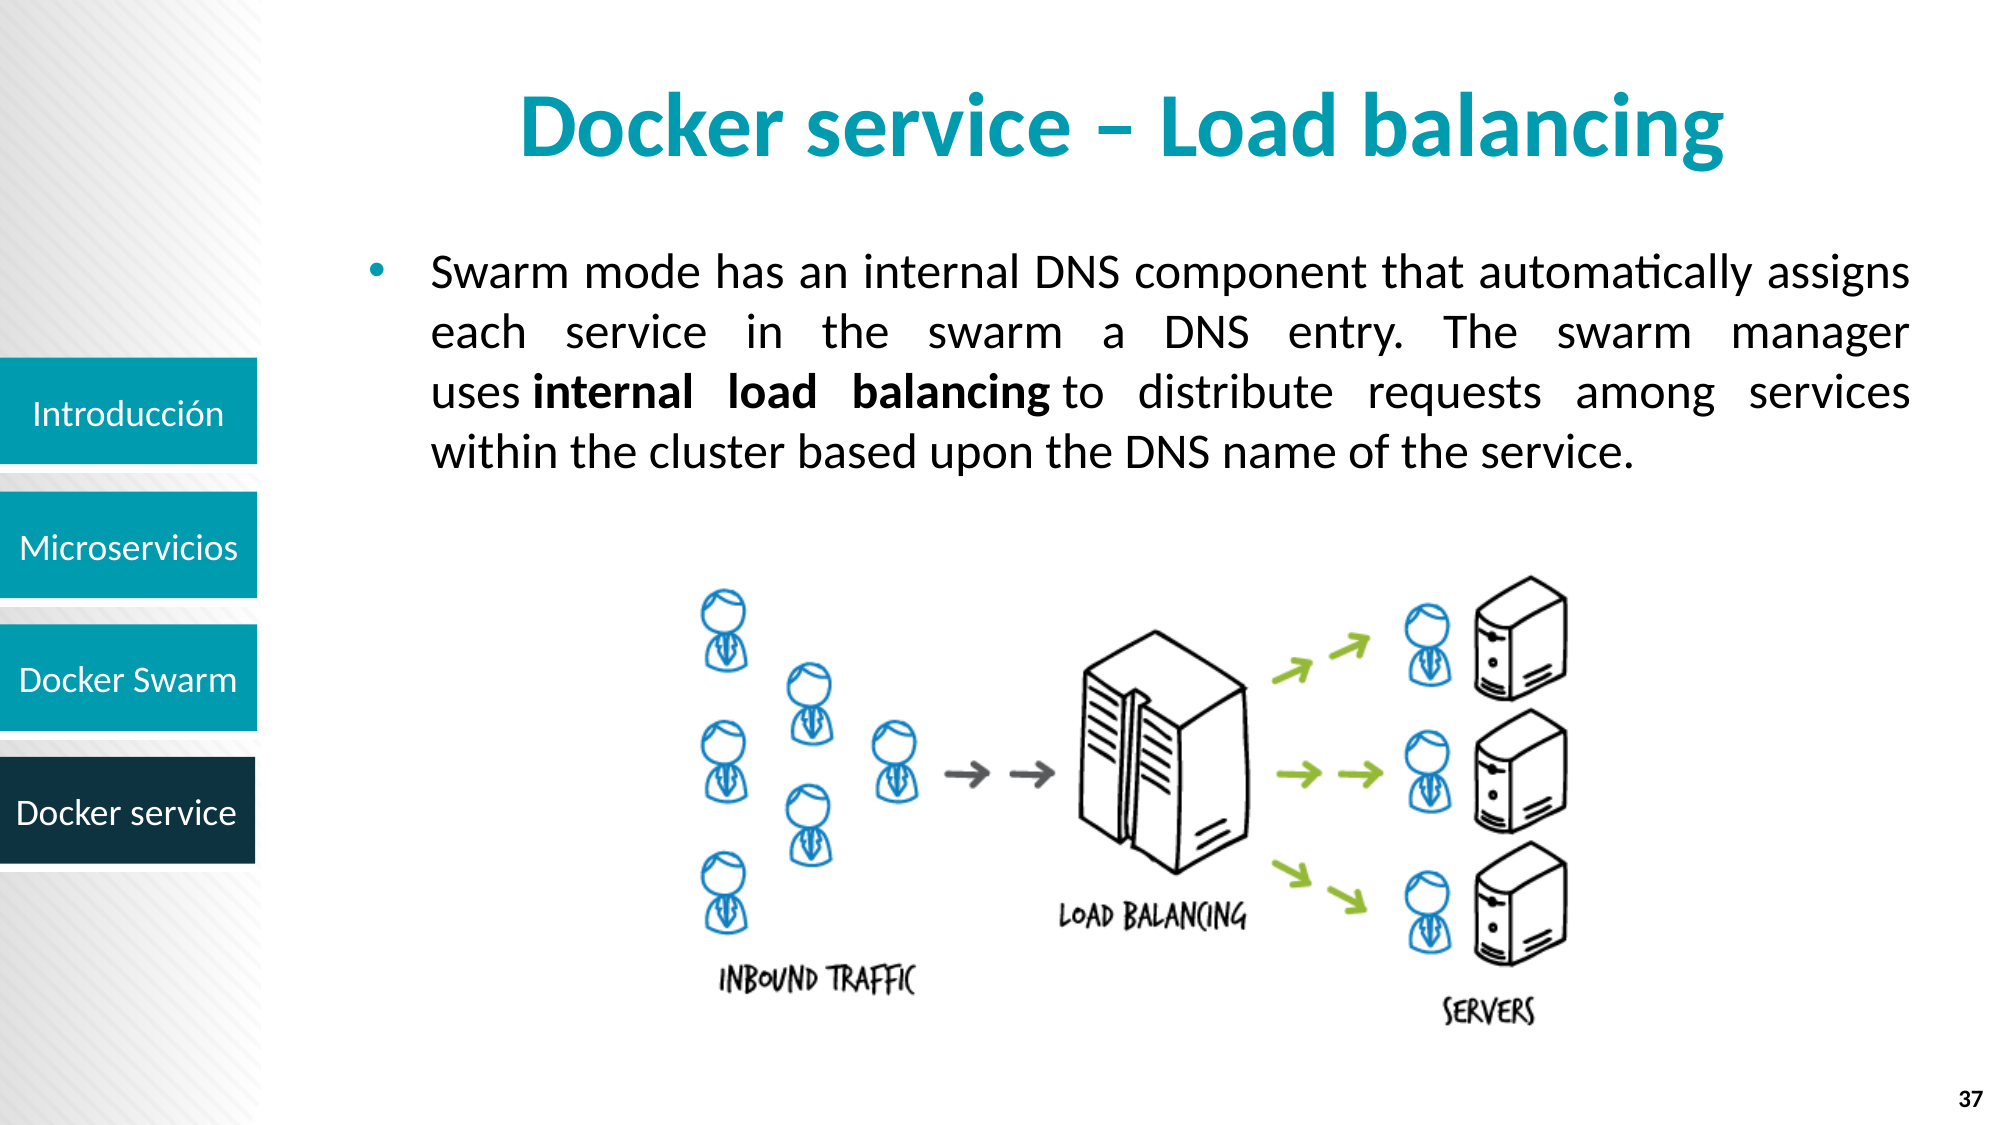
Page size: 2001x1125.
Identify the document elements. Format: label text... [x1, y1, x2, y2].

list Swarm mode has an internal DNS component that automatically assigns each service in the swarm a DNS entry. The swarm manager uses internal load balancing to distribute requests among services within the cluster based upon the DNS name of the service. [340, 231, 1927, 542]
title Docker service – Load balancing [340, 36, 1927, 204]
slide_number 37 [1921, 1072, 2000, 1124]
picture [688, 562, 1579, 1038]
